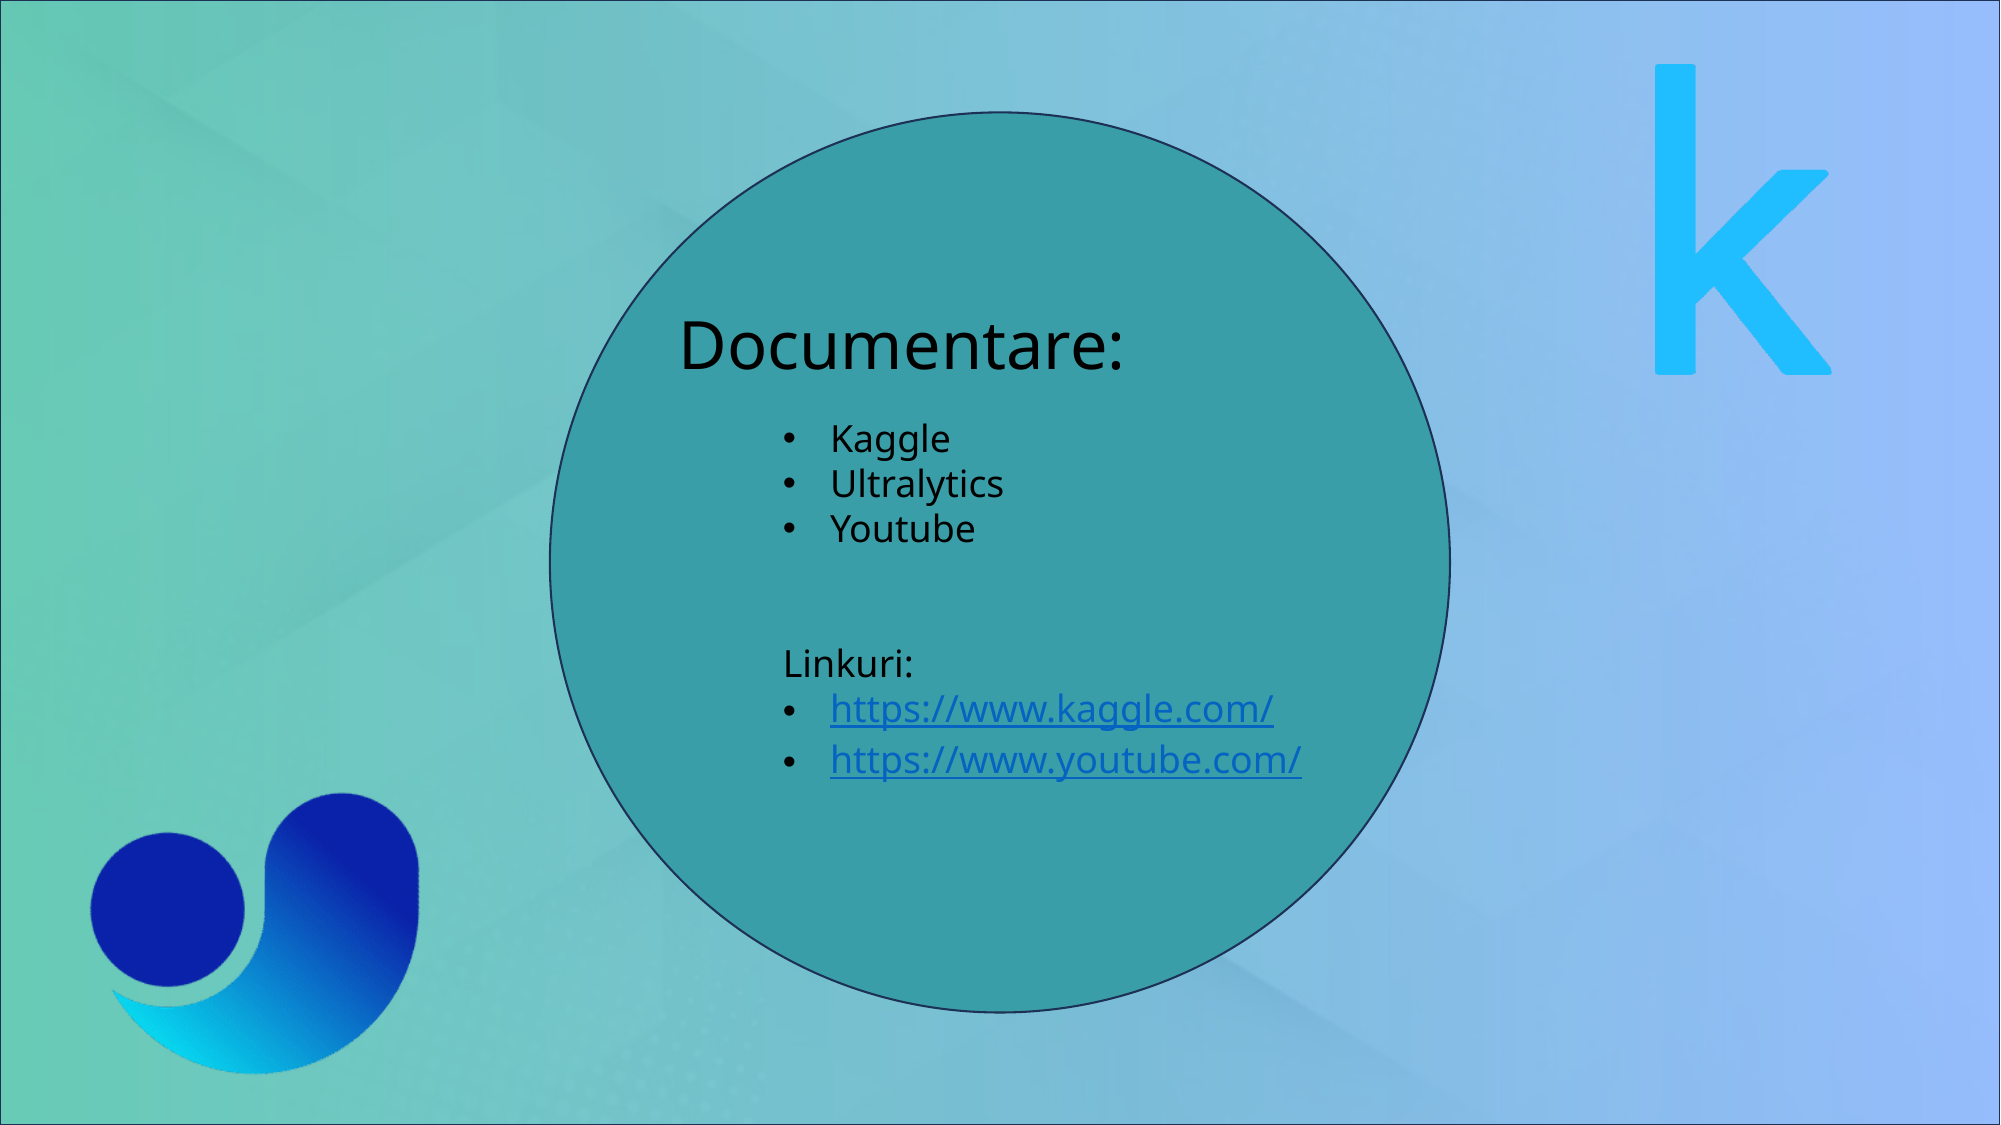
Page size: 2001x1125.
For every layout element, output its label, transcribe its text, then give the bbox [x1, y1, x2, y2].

text_box [548, 111, 1452, 1014]
text_box [0, 0, 2000, 1125]
picture [1570, 46, 1916, 392]
text_box Kaggle Ultralytics Youtube Linkuri: https://www.kaggle.com/ https://www.youtube.com/ [768, 407, 1381, 795]
picture [77, 786, 430, 1088]
text_box Documentare: [663, 295, 1277, 390]
